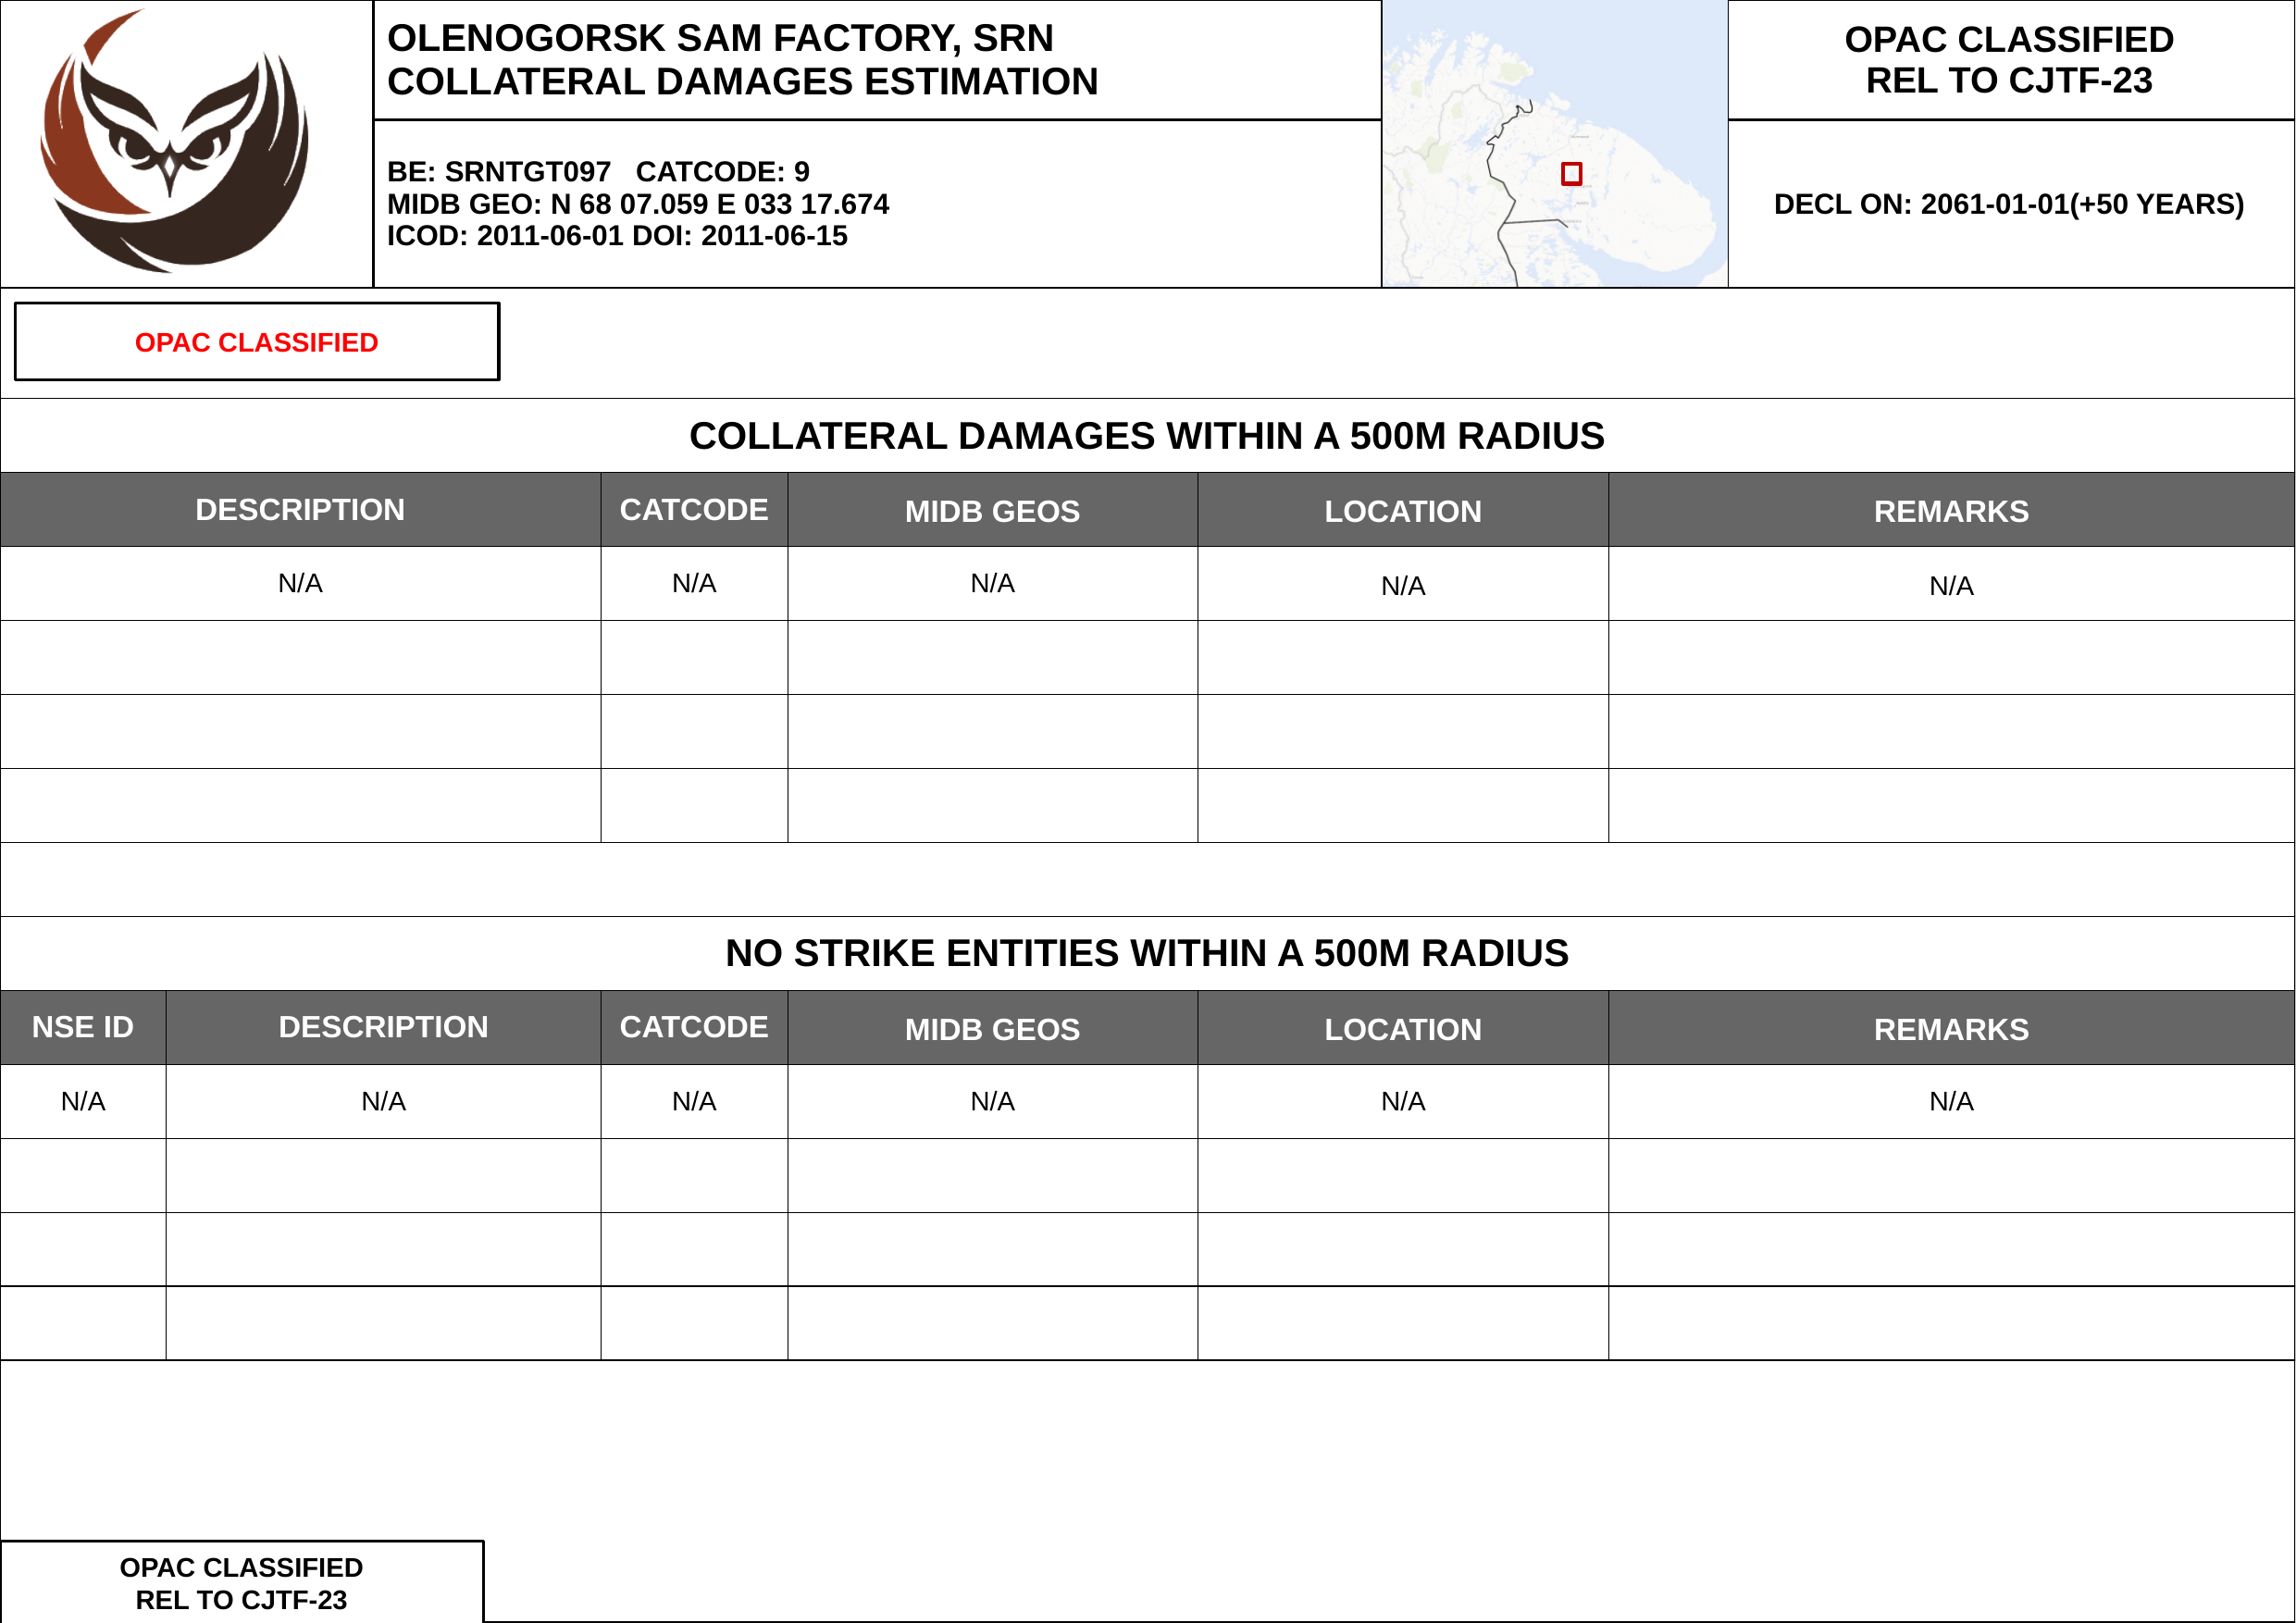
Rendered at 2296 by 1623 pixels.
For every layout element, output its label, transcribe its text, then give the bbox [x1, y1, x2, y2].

text_box OPAC CLASSIFIED REL TO CJTF-23 [0, 1541, 484, 1623]
table_cell N/A [1198, 547, 1608, 620]
table_cell DECL ON: 2061-01-01(+50 YEARS) [1732, 121, 2294, 287]
table_cell [788, 621, 1198, 694]
table_cell [788, 1287, 1198, 1359]
table_cell [1609, 621, 2294, 694]
table_cell [602, 1213, 788, 1285]
table_cell CATCODE [602, 991, 788, 1064]
table_cell N/A [602, 1065, 788, 1138]
table_cell BE: SRNTGT097 CATCODE: 9 MIDB GEO: N 68 07.059 E 033 17.674 ICOD: 2011-06-01 DOI: 2011-06-15 [375, 121, 1377, 287]
table_cell CATCODE [602, 473, 788, 546]
table_cell [1, 1361, 2294, 1621]
table_cell DESCRIPTION [1, 473, 601, 546]
table_cell [1609, 1139, 2294, 1212]
table_cell [788, 1139, 1198, 1212]
table_cell [167, 1287, 601, 1359]
table_cell [1198, 1213, 1608, 1285]
table_cell LOCATION [1198, 473, 1608, 546]
table_cell [167, 1213, 601, 1285]
table_cell N/A [1198, 1065, 1608, 1138]
table_cell N/A [1609, 547, 2294, 620]
table_cell [1, 289, 2294, 398]
table_cell N/A [788, 547, 1198, 620]
table_cell MIDB GEOS [788, 991, 1198, 1064]
table_cell [1, 621, 601, 694]
table_header OLENOGORSK SAM FACTORY, SRN COLLATERAL DAMAGES ESTIMATION [375, 1, 1379, 118]
table_header COLLATERAL DAMAGES WITHIN A 500M RADIUS [1, 399, 2294, 472]
table_cell [1, 769, 601, 842]
table_cell [602, 769, 788, 842]
table_cell [788, 695, 1198, 768]
table_cell N/A [1, 547, 601, 620]
table_cell [1, 1213, 166, 1285]
picture [1382, 0, 1729, 287]
table_cell [1198, 695, 1608, 768]
table_cell DESCRIPTION [167, 991, 601, 1064]
table_cell [1198, 1287, 1608, 1359]
table_header [341, 1, 372, 287]
table_cell N/A [167, 1065, 601, 1138]
table_cell N/A [1609, 1065, 2294, 1138]
table_cell [602, 1139, 788, 1212]
table_cell [1198, 1139, 1608, 1212]
table_cell [602, 695, 788, 768]
table_cell [1609, 769, 2294, 842]
table_cell LOCATION [1198, 991, 1608, 1064]
table_cell [1198, 769, 1608, 842]
table_cell [1609, 695, 2294, 768]
table_cell MIDB GEOS [788, 473, 1198, 546]
table_cell N/A [602, 547, 788, 620]
table_cell [1198, 621, 1608, 694]
table_cell [1609, 1213, 2294, 1285]
table_cell [167, 1139, 601, 1212]
table_cell [1, 1139, 166, 1212]
text_box OPAC CLASSIFIED [15, 303, 499, 380]
table_cell [602, 1287, 788, 1359]
table_cell REMARKS [1609, 473, 2294, 546]
table_cell N/A [788, 1065, 1198, 1138]
table_header OPAC CLASSIFIED REL TO CJTF-23 [1731, 1, 2294, 118]
table_cell [1, 695, 601, 768]
table_cell [788, 769, 1198, 842]
table_cell [1, 843, 2294, 916]
table_cell [1609, 1287, 2294, 1359]
table_cell [602, 621, 788, 694]
table_cell REMARKS [1609, 991, 2294, 1064]
table_cell NO STRIKE ENTITIES WITHIN A 500M RADIUS [1, 917, 2294, 990]
table_cell NSE ID [1, 991, 166, 1064]
table_cell N/A [1, 1065, 166, 1138]
table_cell [788, 1213, 1198, 1285]
table_cell [1, 1287, 166, 1359]
picture [0, 0, 339, 298]
